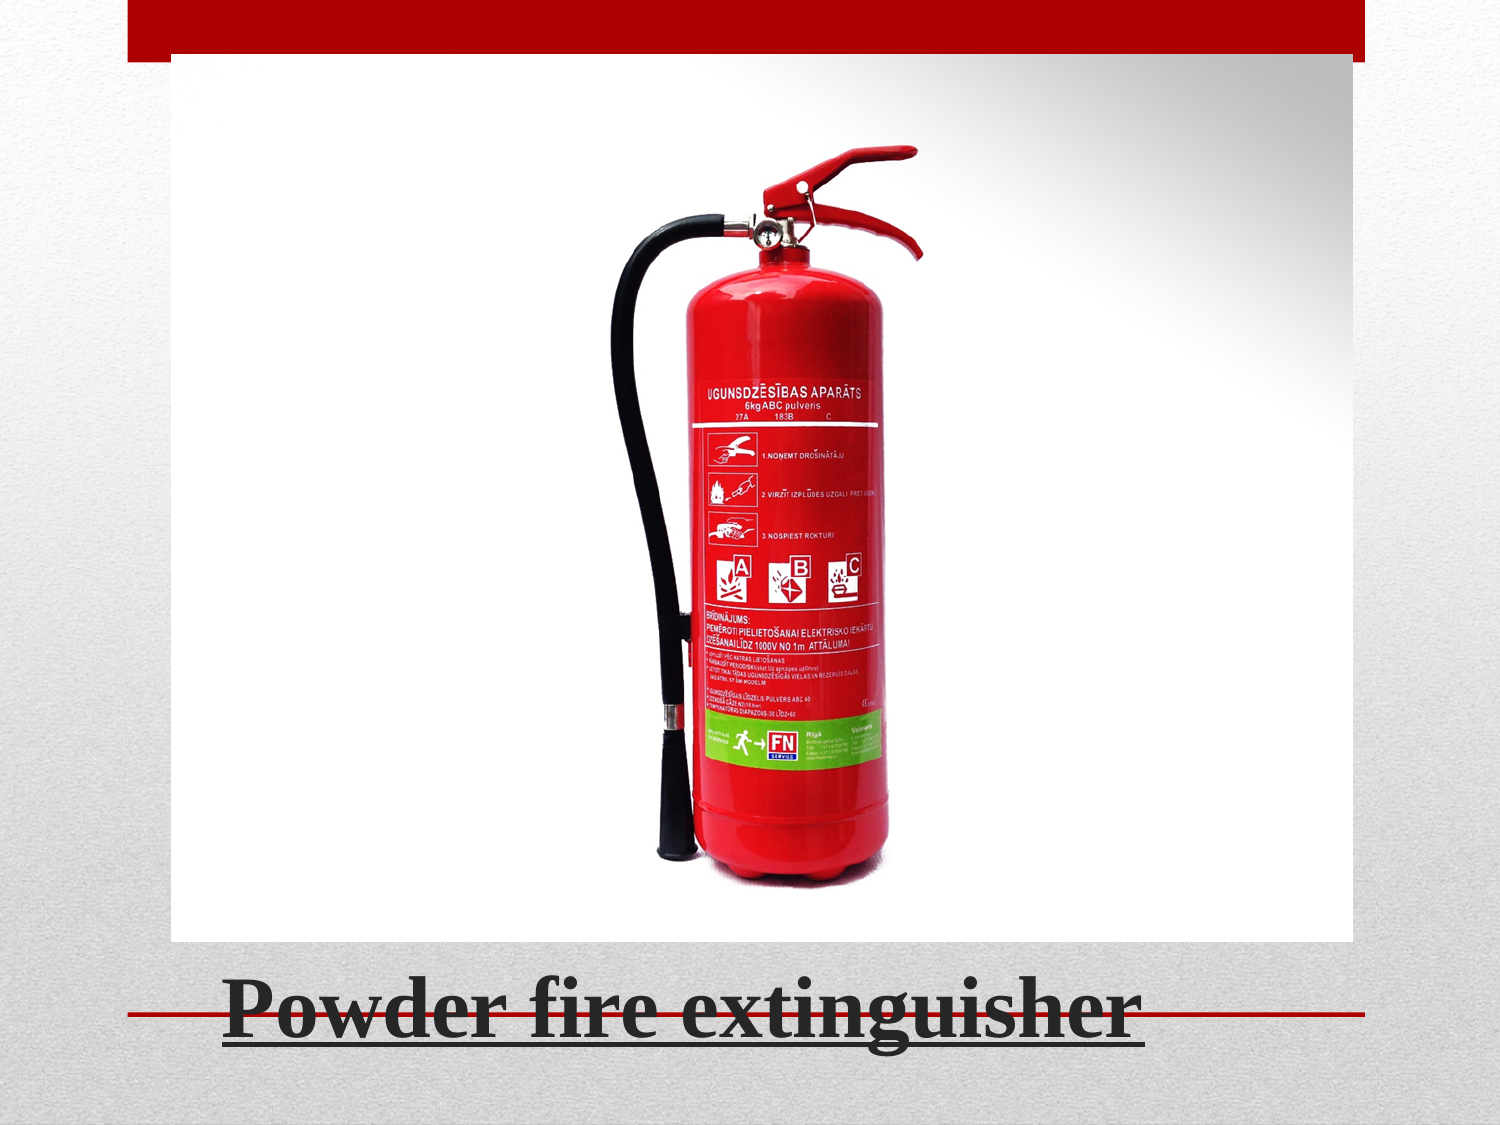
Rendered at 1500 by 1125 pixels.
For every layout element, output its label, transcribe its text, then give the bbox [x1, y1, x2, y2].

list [170, 53, 1354, 943]
title Powder fire extinguisher [206, 940, 1450, 1125]
